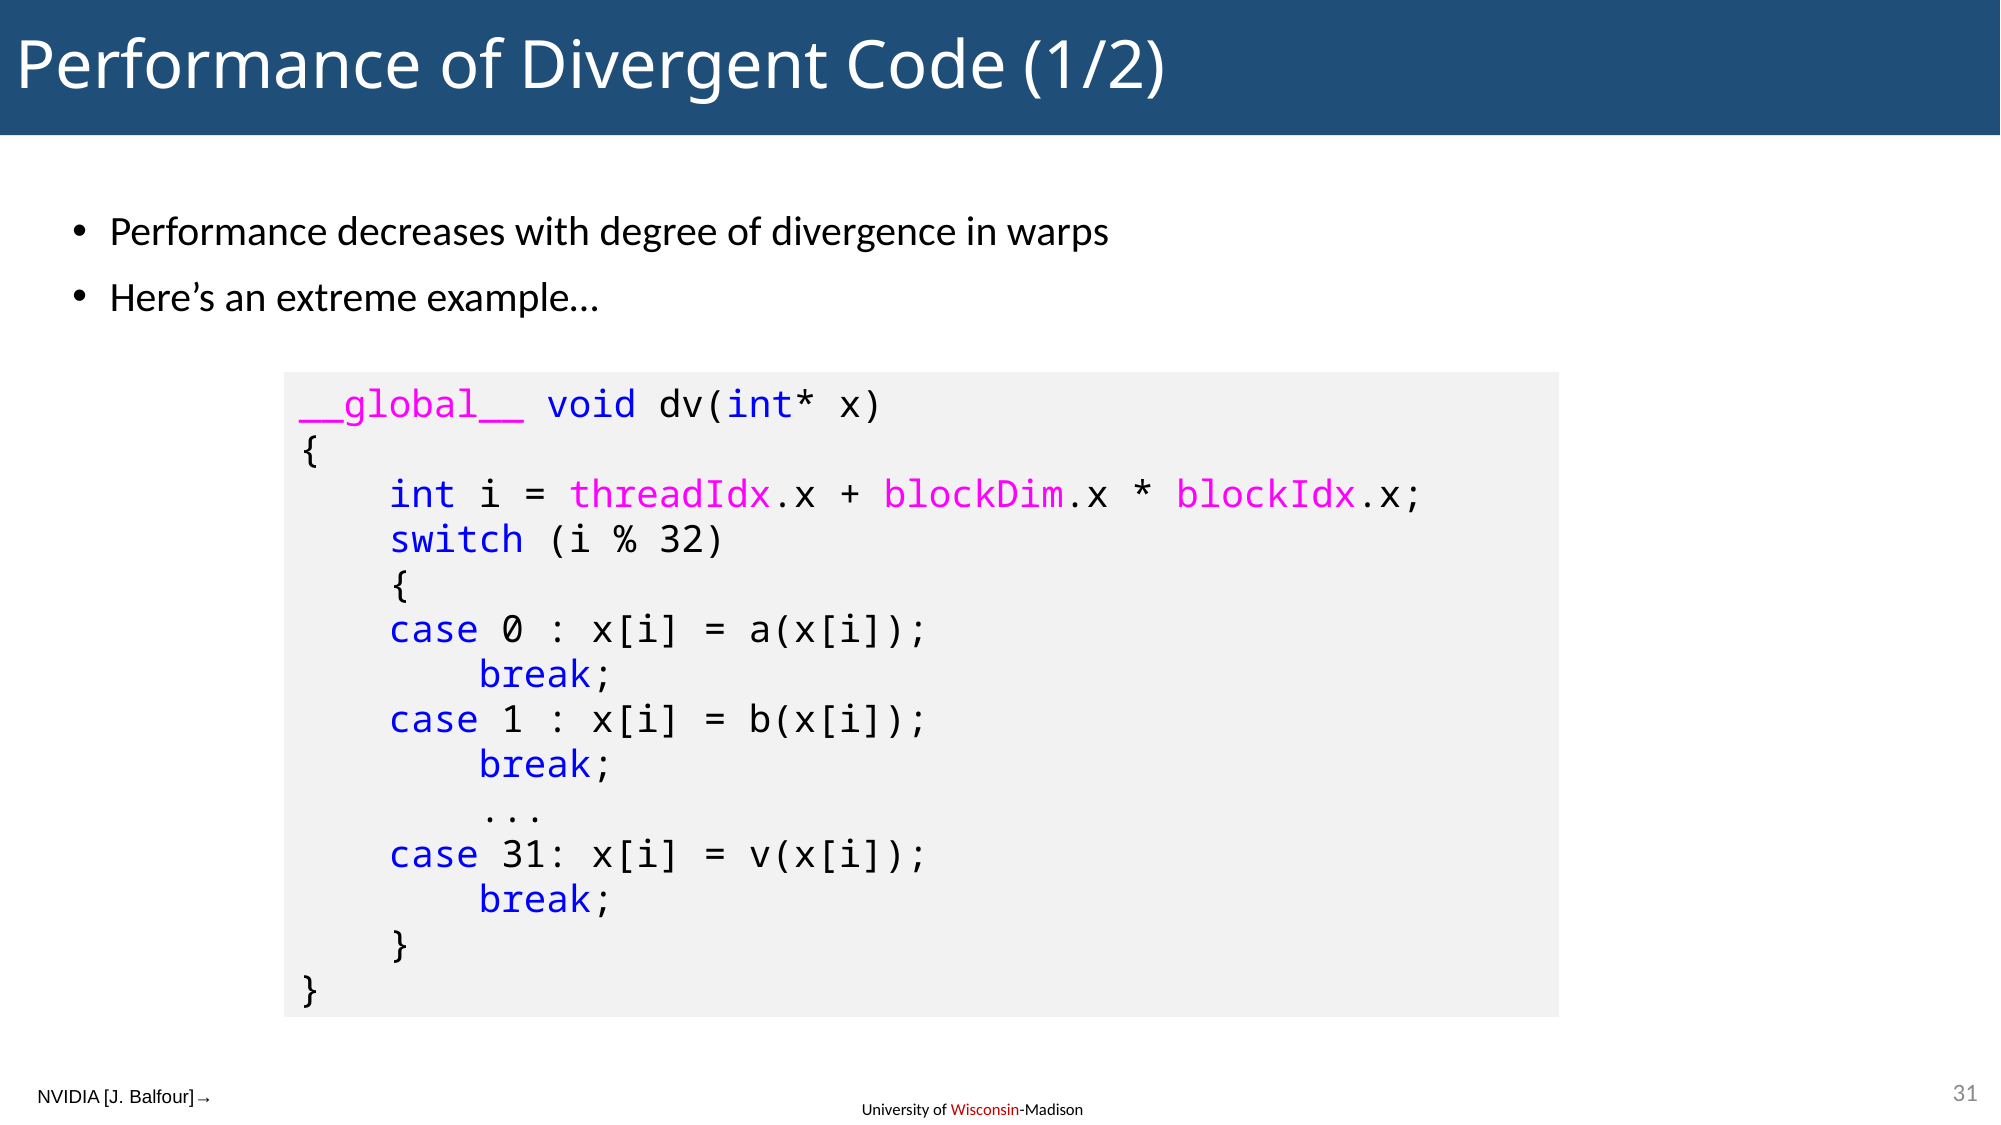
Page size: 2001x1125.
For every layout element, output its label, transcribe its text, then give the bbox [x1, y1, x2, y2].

text_box __global__ void dv(int* x) { int i = threadIdx.x + blockDim.x * blockIdx.x; switch (i % 32) { case 0 : x[i] = a(x[i]); break; case 1 : x[i] = b(x[i]); break; ... case 31: x[i] = v(x[i]); break; } } [284, 372, 1560, 1017]
title Performance of Divergent Code (1/2) [0, 0, 2000, 136]
slide_number 31 [1879, 1069, 1994, 1114]
text_box NVIDIA [J. Balfour]→ [22, 1077, 229, 1115]
list Performance decreases with degree of divergence in warps Here’s an extreme example… [57, 202, 1767, 346]
